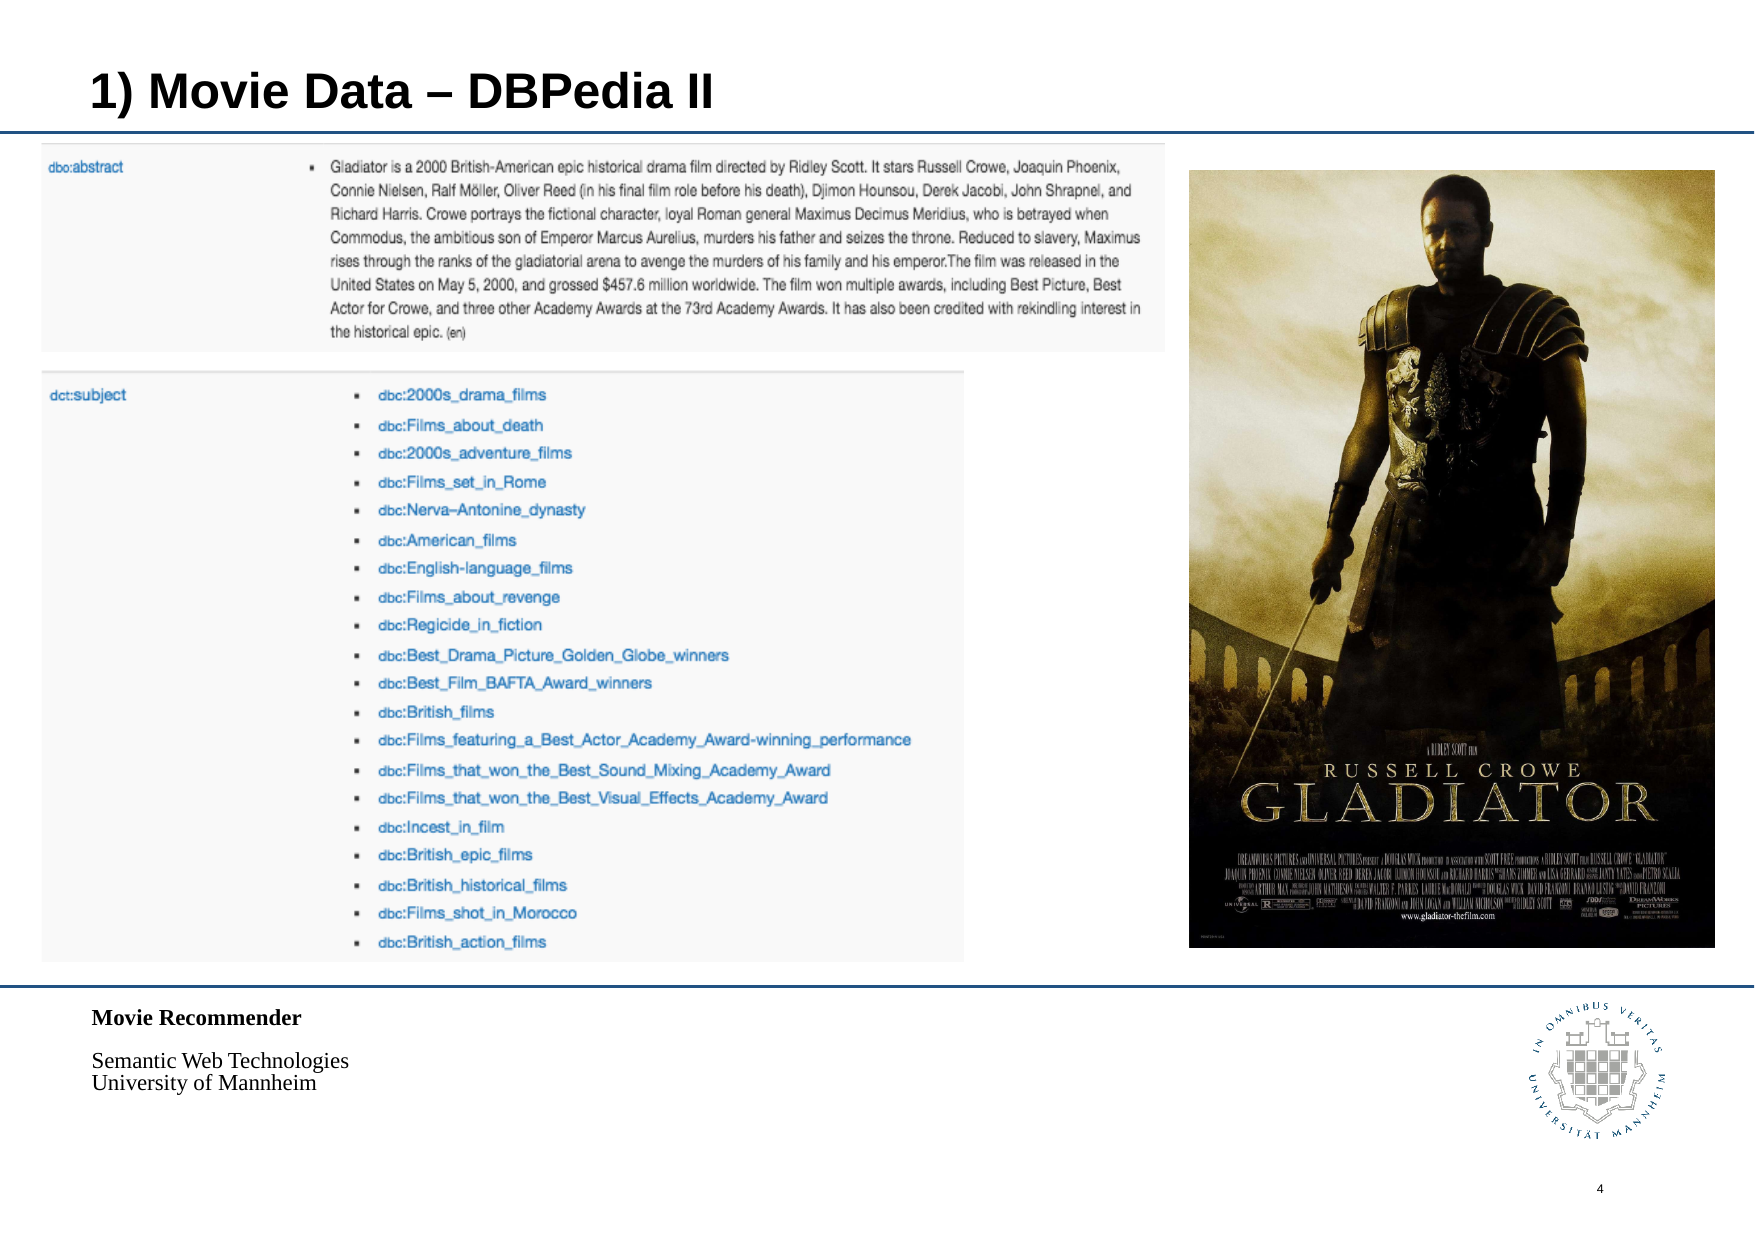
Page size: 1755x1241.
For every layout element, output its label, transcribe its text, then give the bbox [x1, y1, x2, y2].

picture [1529, 1002, 1665, 1139]
picture [39, 143, 1165, 352]
picture [1189, 170, 1715, 948]
picture [39, 370, 965, 963]
list 1) Movie Data – DBPedia II [89, 57, 1665, 119]
slide_number 4 [1592, 1181, 1623, 1198]
